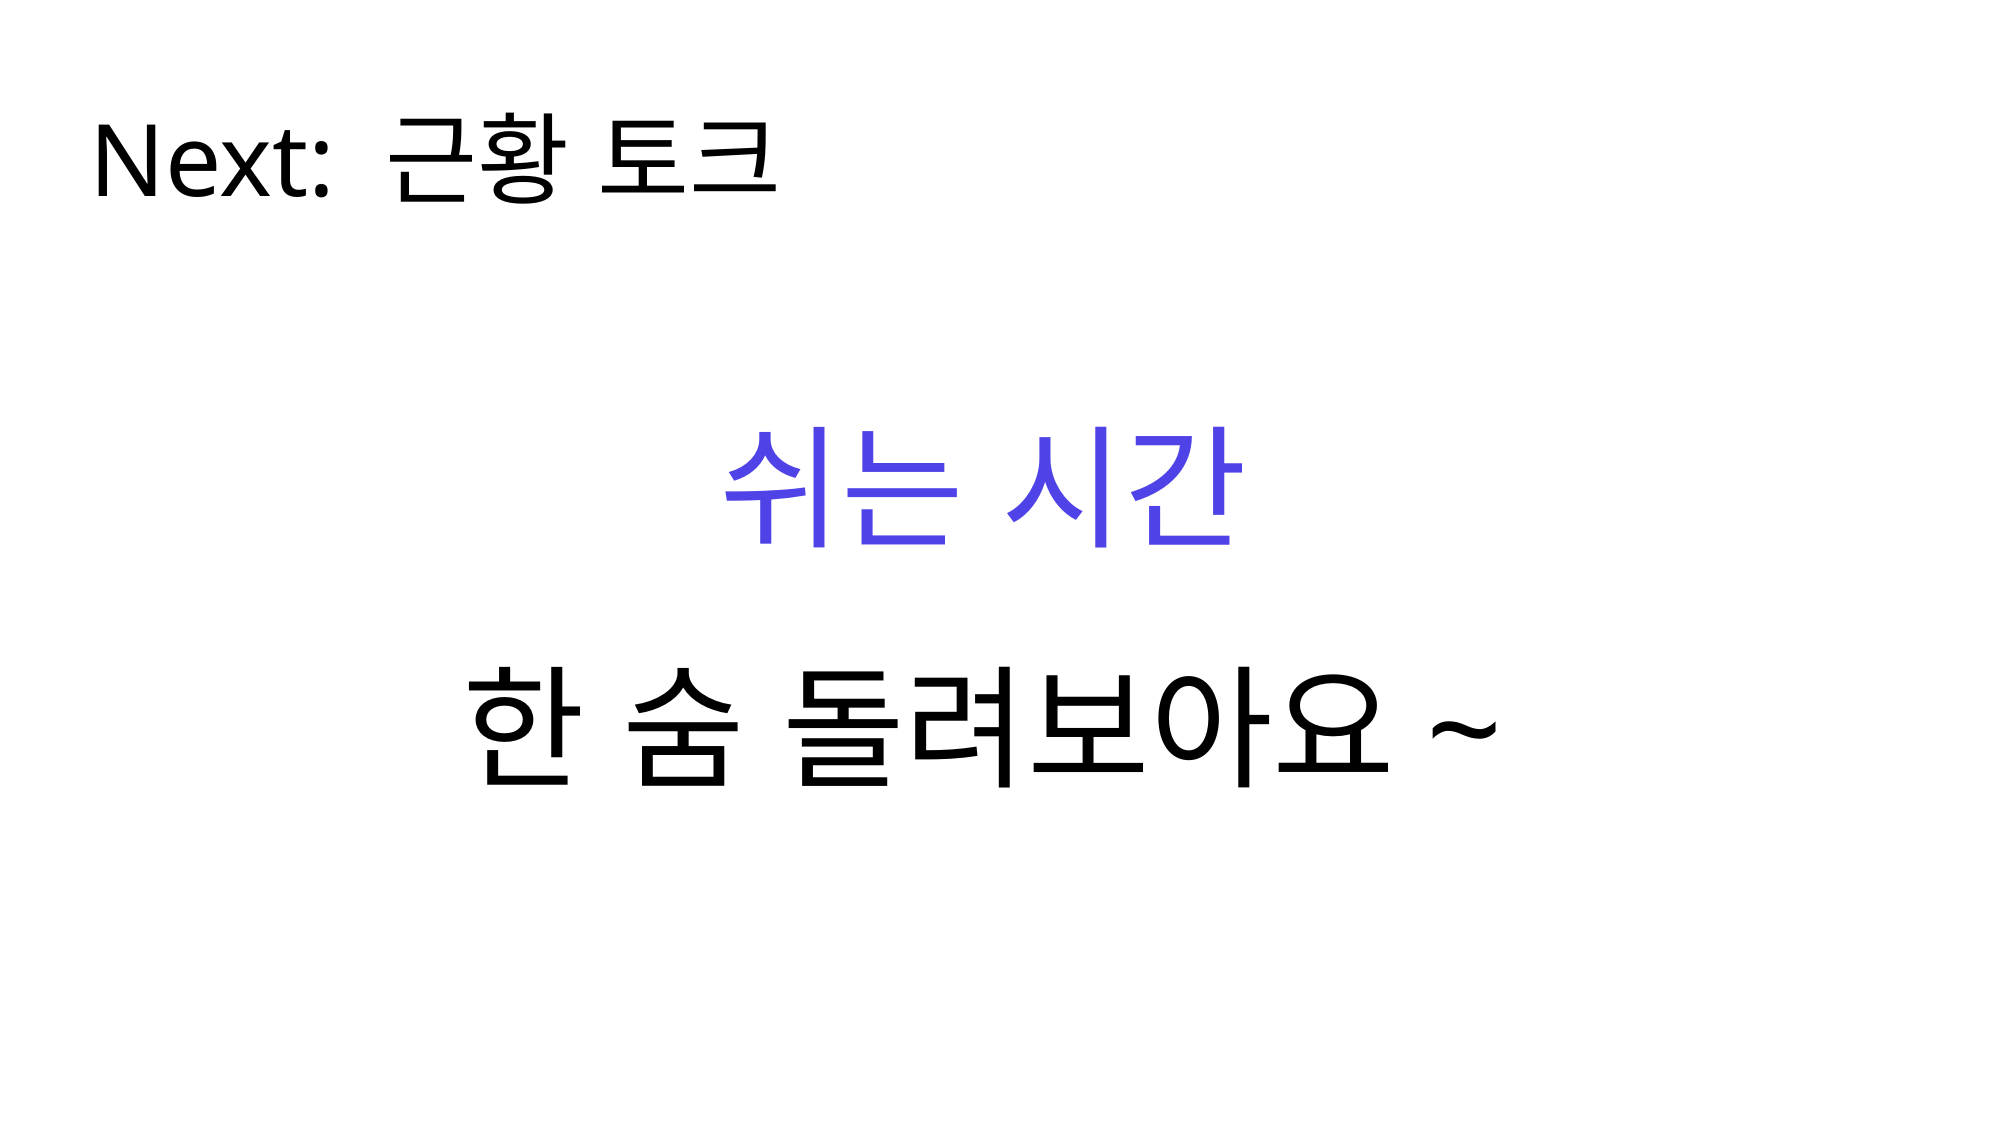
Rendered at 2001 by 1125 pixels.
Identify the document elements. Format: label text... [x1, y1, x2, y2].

text_box 쉬는 시간 한 숨 돌려보아요~ [448, 317, 1519, 812]
text_box Next: 근황 토크 [74, 88, 797, 224]
